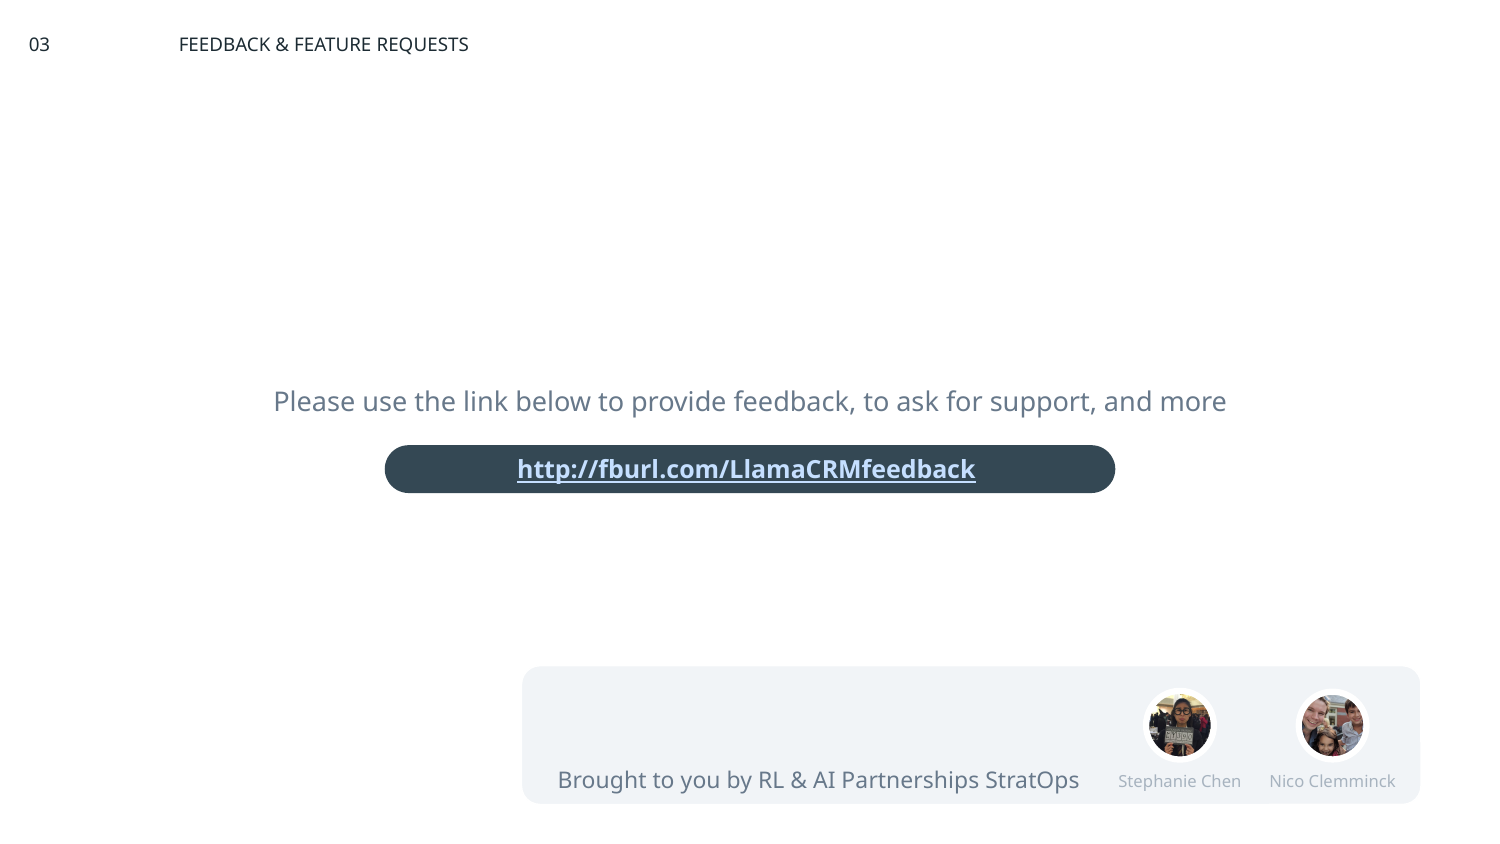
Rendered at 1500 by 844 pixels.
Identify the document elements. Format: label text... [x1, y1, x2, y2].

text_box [1072, 690, 1464, 806]
text_box Brought to you by RL & AI Partnerships StratOps [510, 746, 1068, 808]
text_box http://fburl.com/LlamaCRMfeedback [384, 445, 1116, 494]
title Please use the link below to provide feedback, to ask for support, and more [78, 379, 1421, 428]
subtitle 03 FEEDBACK & FEATURE REQUESTS [28, 28, 592, 43]
text_box [521, 665, 1421, 746]
